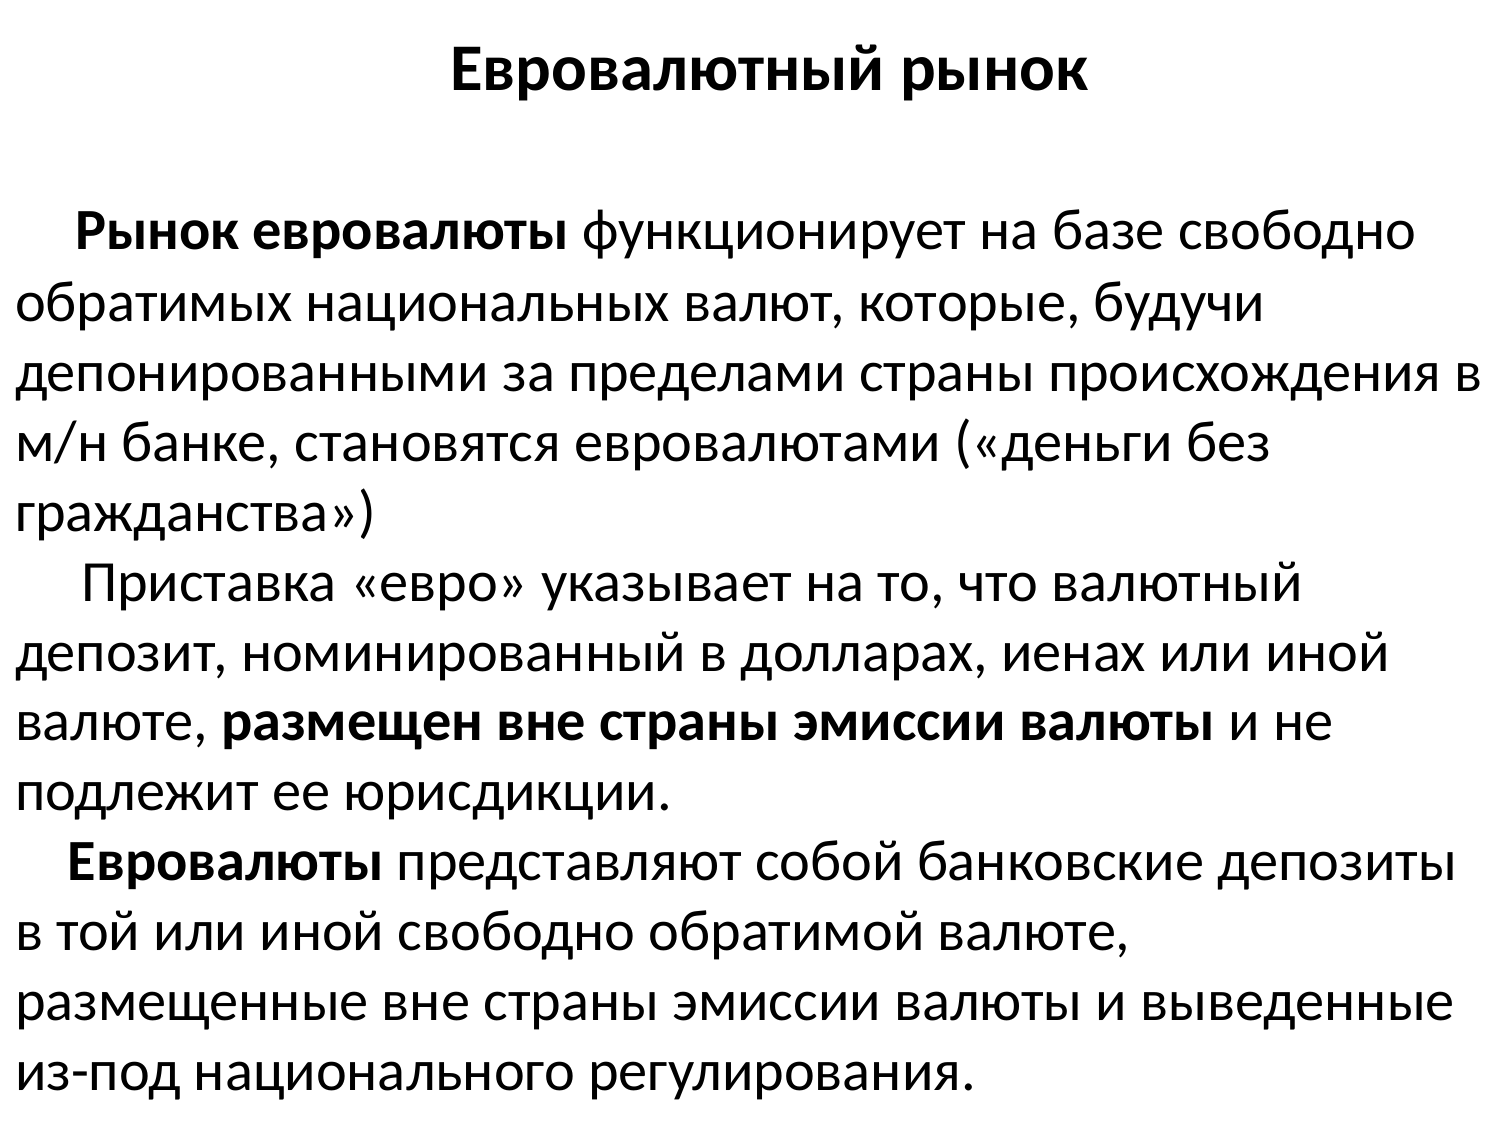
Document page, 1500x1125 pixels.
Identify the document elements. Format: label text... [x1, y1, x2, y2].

title Евровалютный рынок Рынок евровалюты функционирует на базе свободно обратимых национальных валют, которые, будучи депонированными за пределами страны происхождения в м/н банке, становятся евровалютами («деньги без гражданства») Приставка «евро» указывает на то, что валютный депозит, номинированный в долларах, иенах или иной валюте, размещен вне страны эмиссии валюты и не подлежит ее юрисдикции. Евровалюты представляют собой банковские депозиты в той или иной свободно обратимой валюте, размещенные вне страны эмиссии валюты и выведенные из-под национального регулирования. [0, 0, 1500, 1125]
